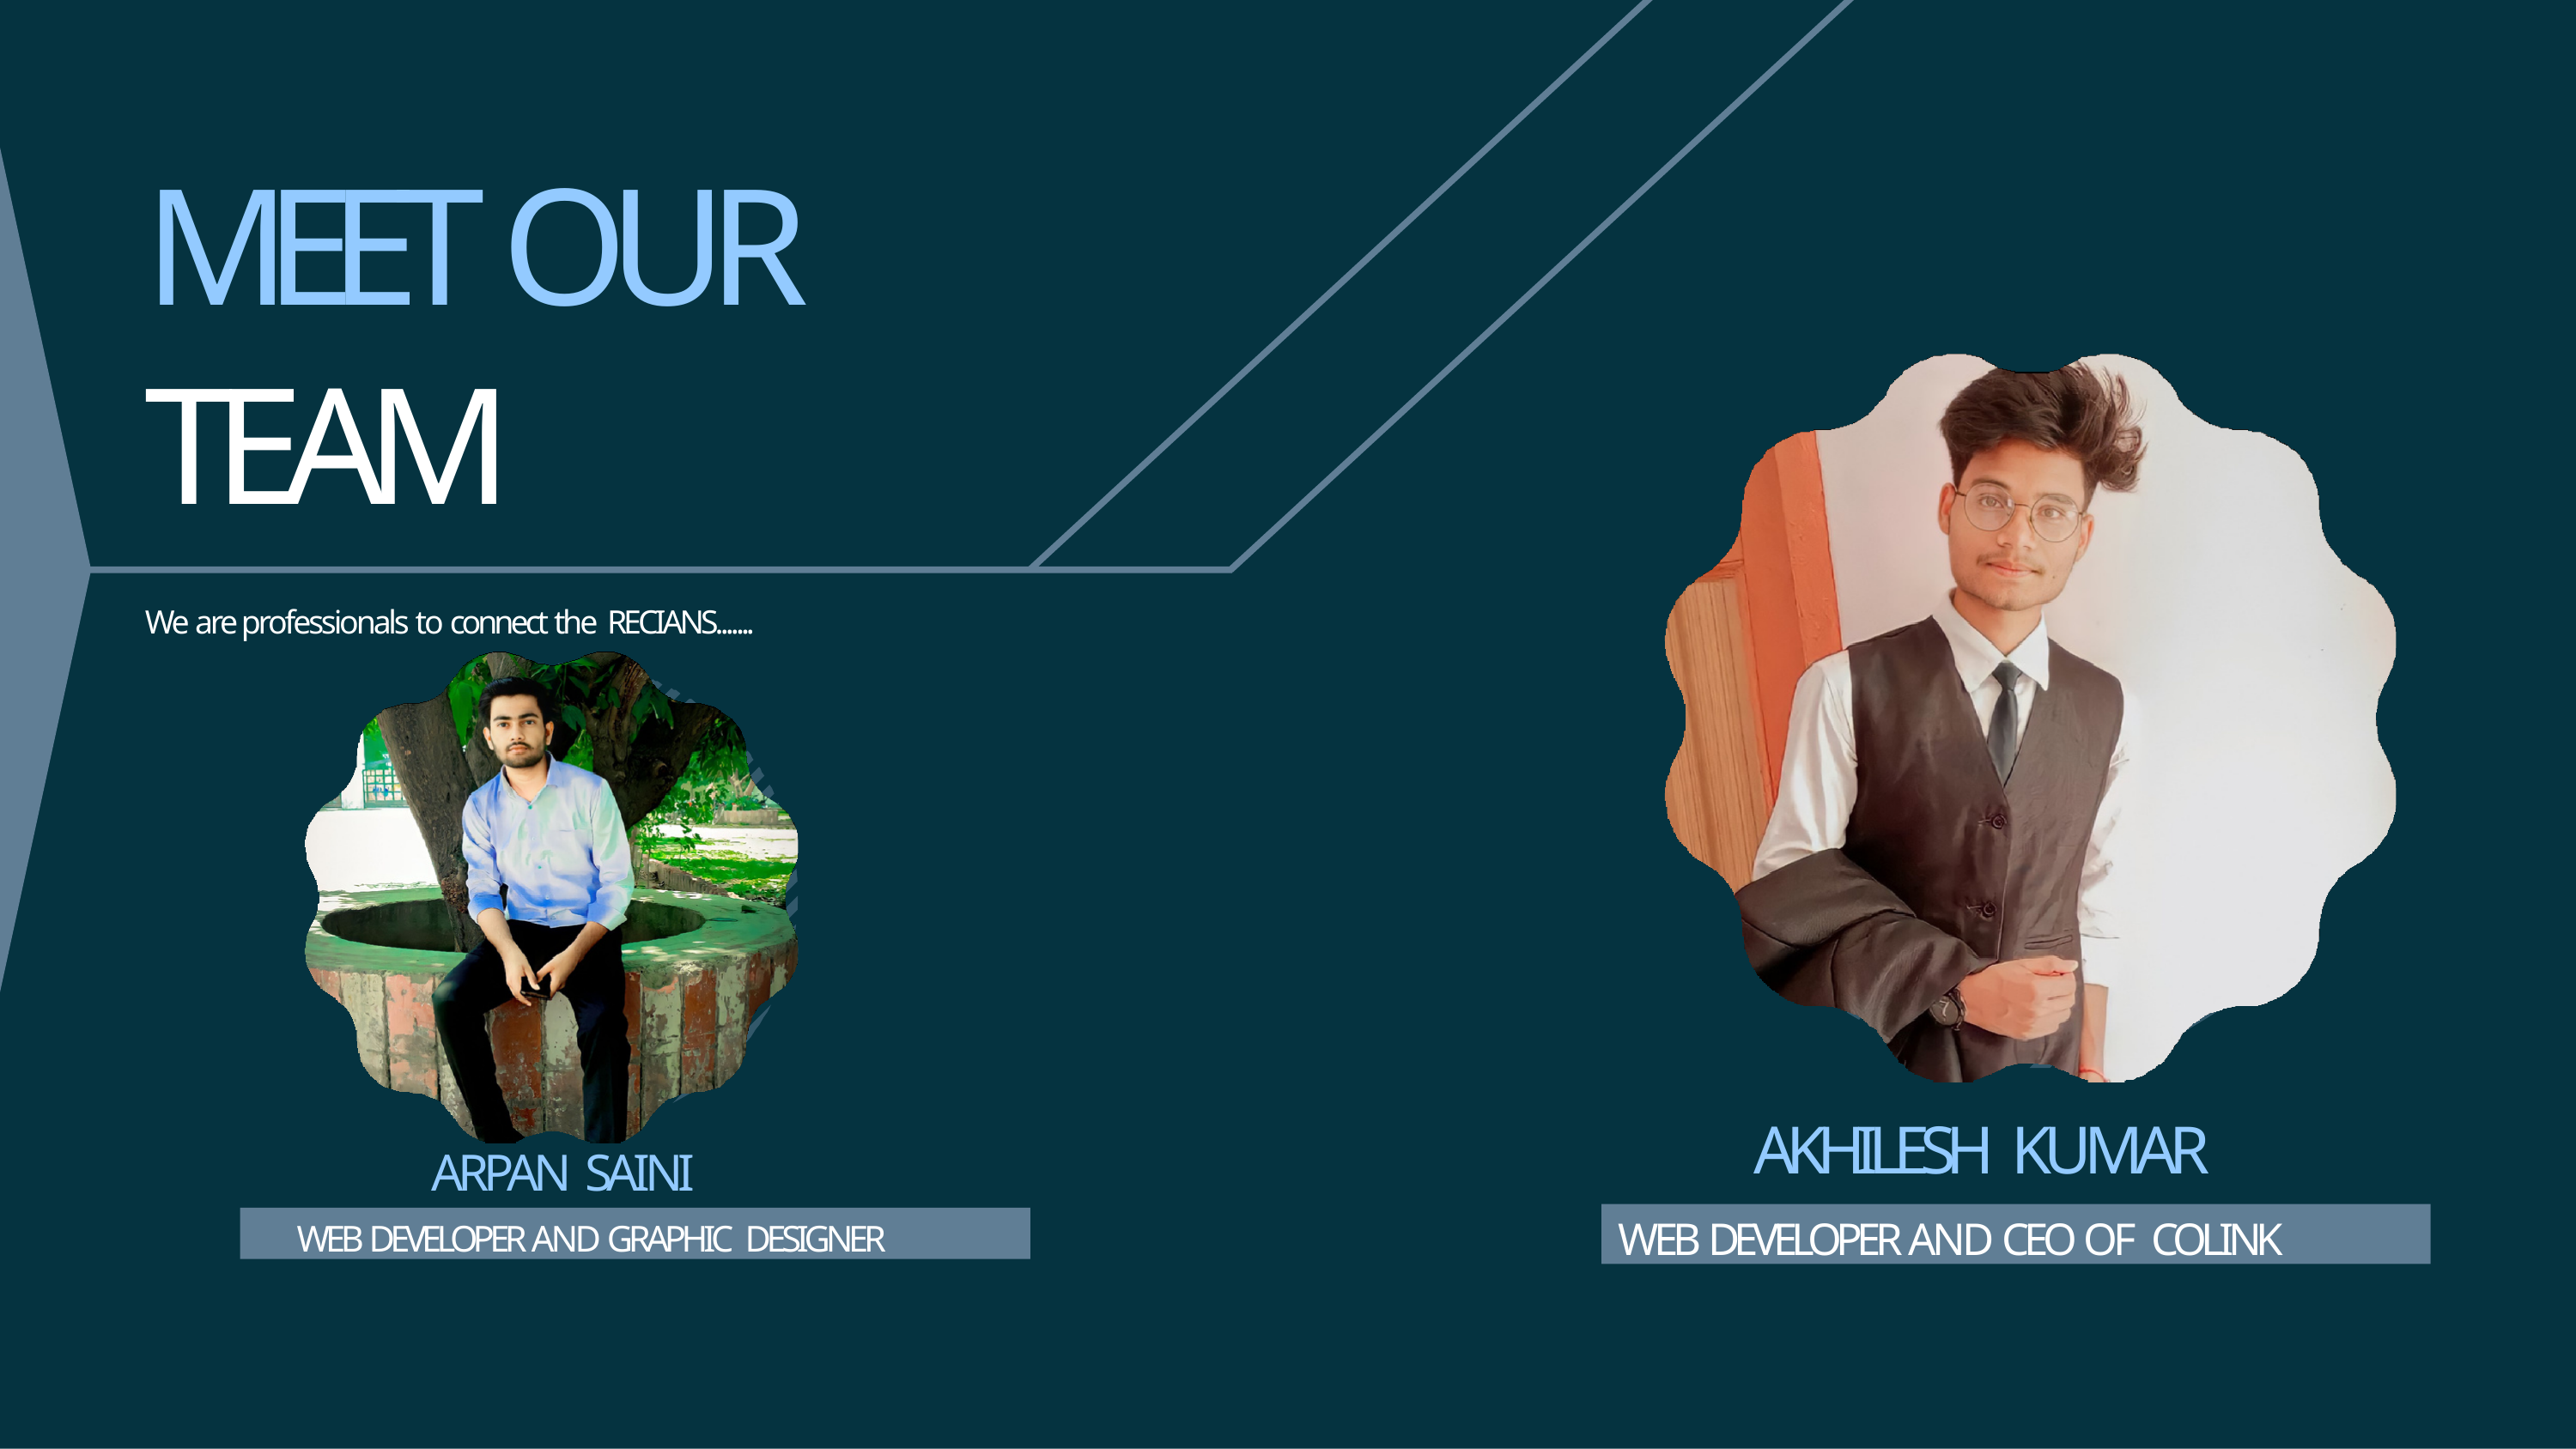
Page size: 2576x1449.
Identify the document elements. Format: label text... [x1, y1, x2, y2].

text_box WEB DEVELOPER AND GRAPHIC DESIGNER [240, 1207, 1030, 1259]
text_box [0, 0, 2397, 1143]
text_box AKHILESH KUMAR [1752, 1153, 2309, 1187]
text_box WEB DEVELOPER AND CEO OF COLINK [1601, 1203, 2431, 1264]
text_box ARPAN SAINI [429, 1153, 745, 1202]
